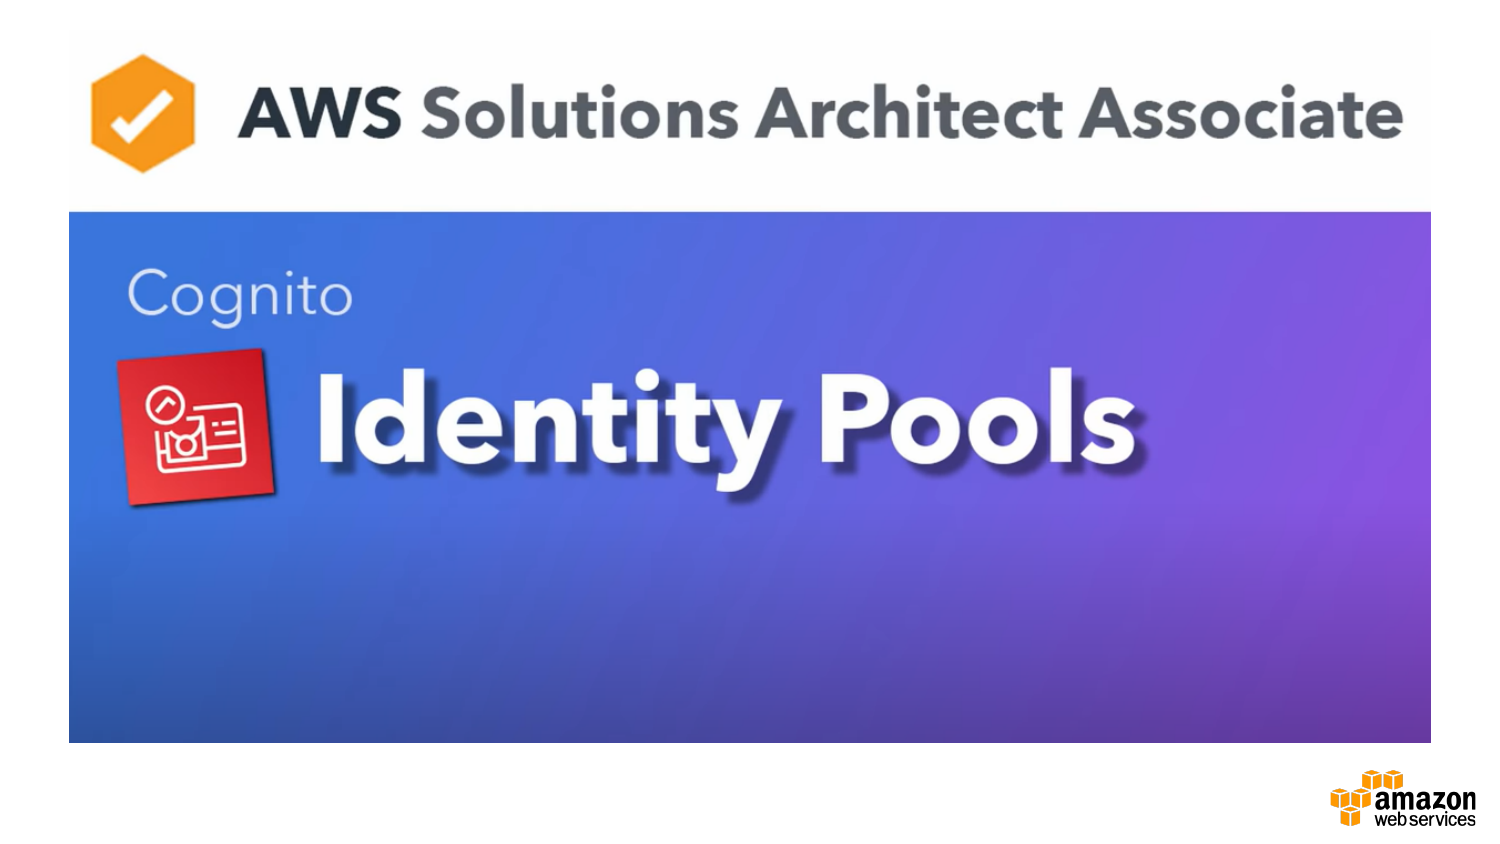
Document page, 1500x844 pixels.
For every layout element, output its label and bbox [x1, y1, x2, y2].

picture [68, 30, 1432, 743]
